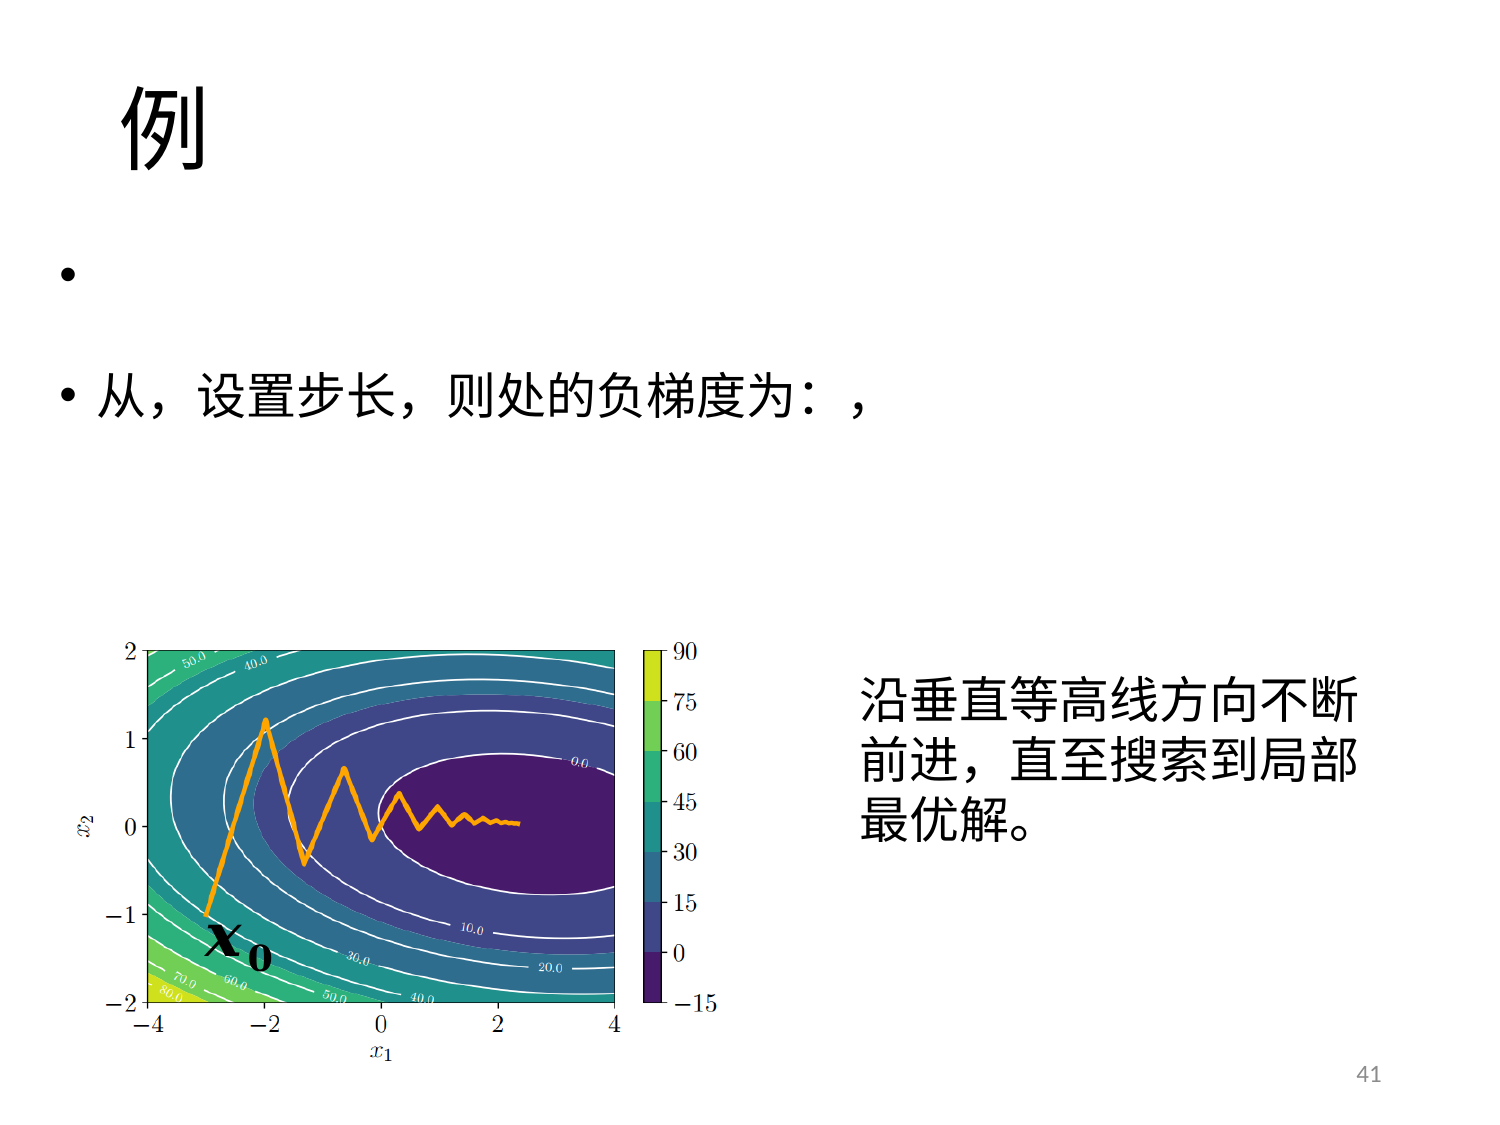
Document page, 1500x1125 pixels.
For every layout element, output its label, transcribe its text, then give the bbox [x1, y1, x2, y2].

text_box 沿垂直等高线方向不断前进，直至搜索到局部最优解。 [844, 661, 1383, 856]
slide_number 41 [1059, 1042, 1397, 1103]
picture [58, 614, 729, 1066]
title 例 [103, 59, 1397, 208]
